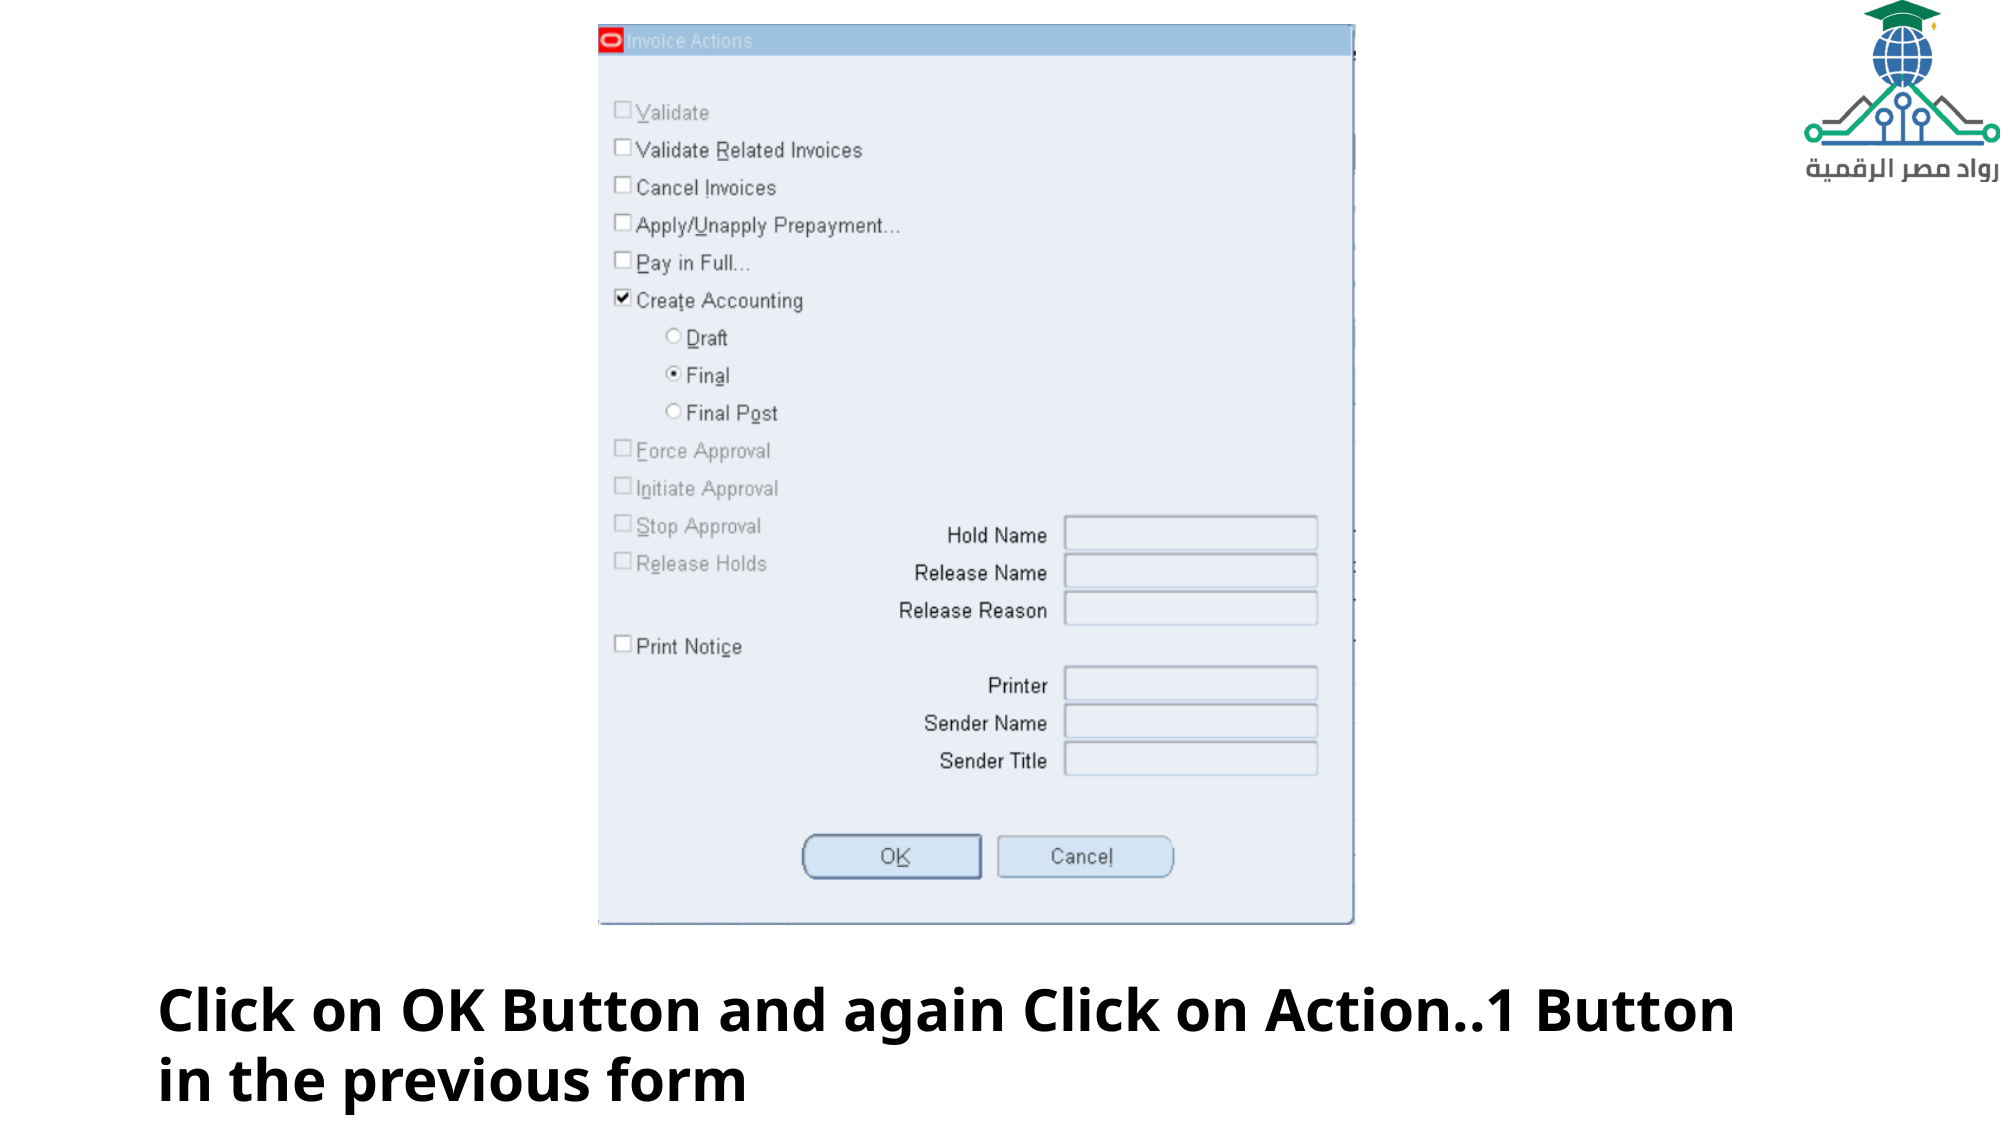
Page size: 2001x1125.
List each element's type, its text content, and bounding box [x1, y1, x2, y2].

text_box Click on OK Button and again Click on Action..1 Button in the previous form [142, 965, 1793, 1121]
picture [1804, 0, 2000, 183]
picture [598, 24, 1358, 927]
